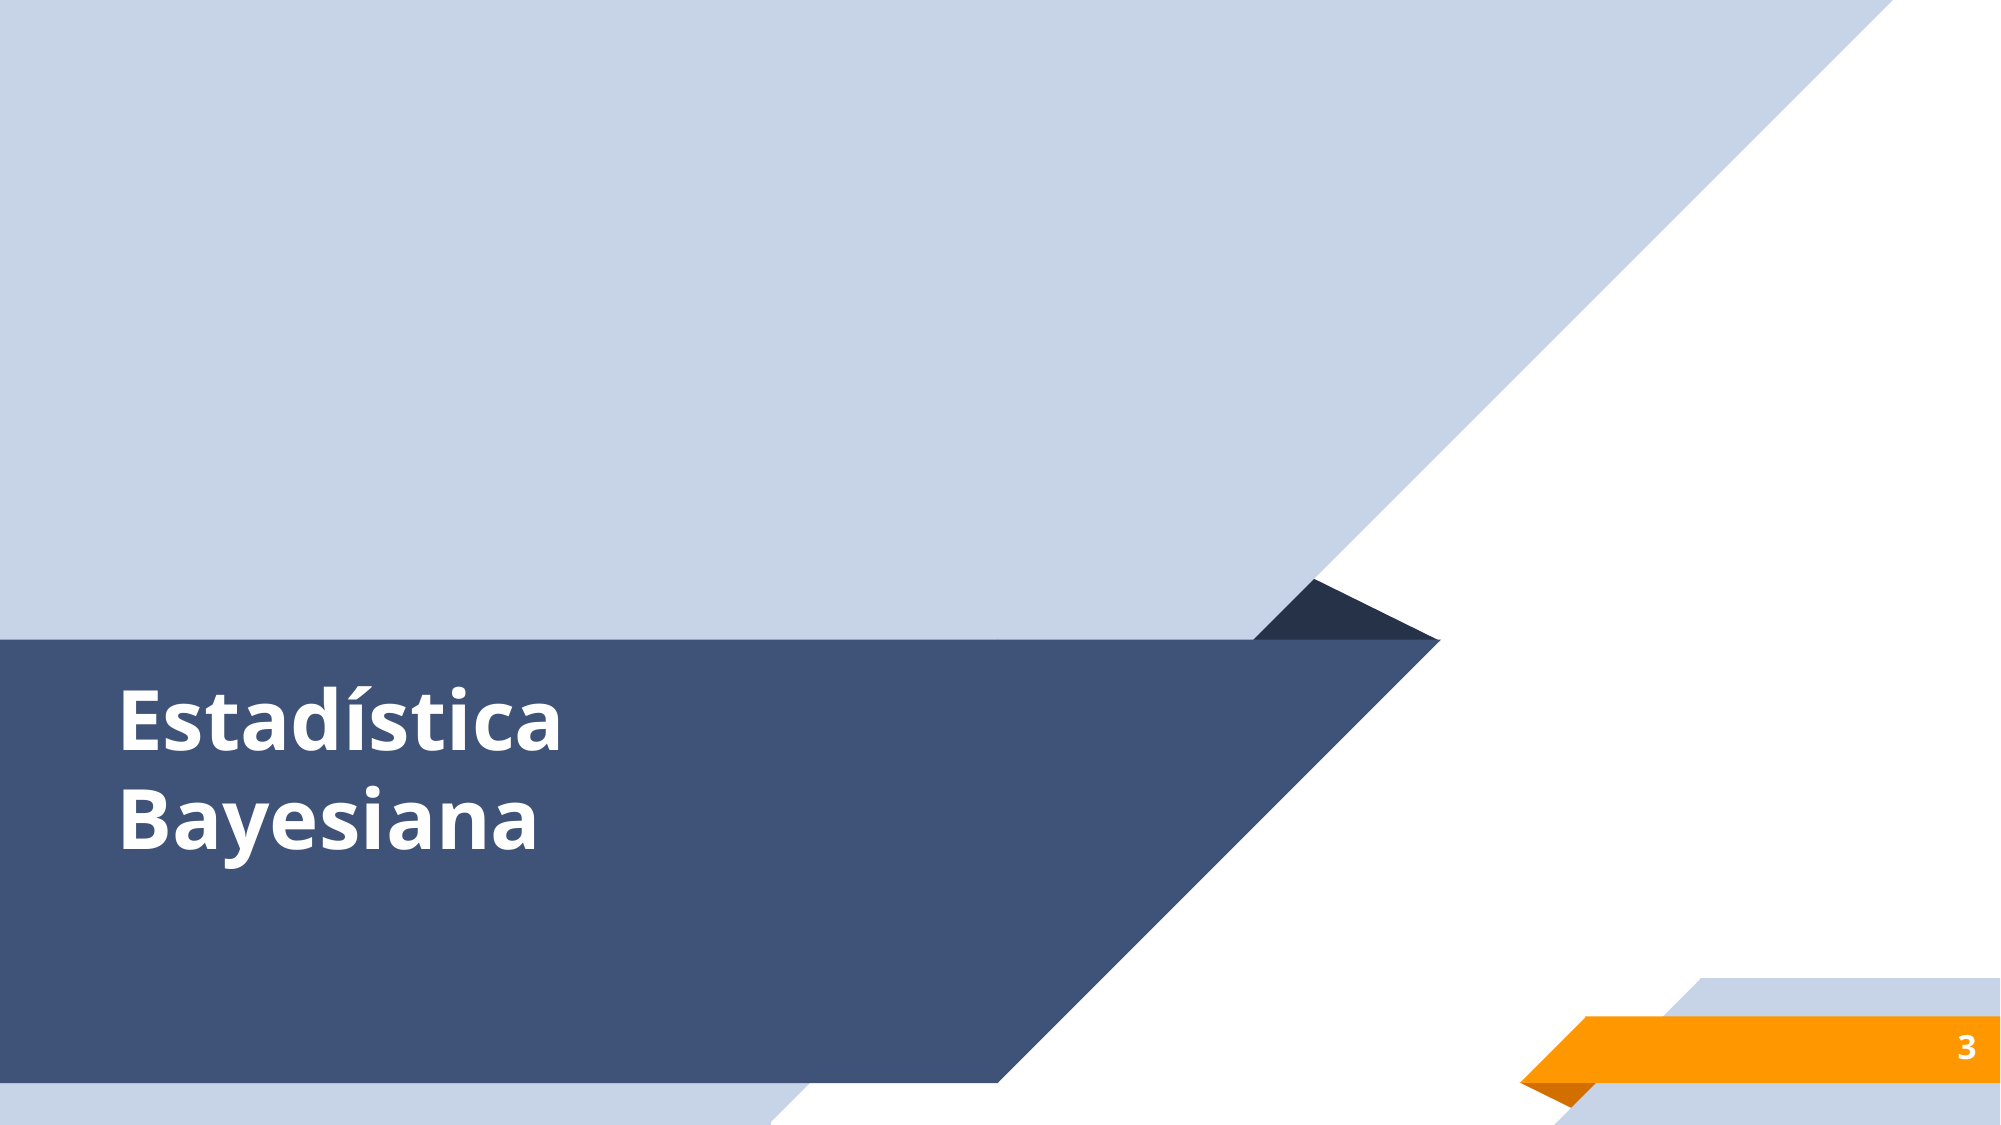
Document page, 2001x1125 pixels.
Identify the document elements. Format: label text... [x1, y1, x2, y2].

title Estadística Bayesiana [101, 627, 997, 882]
slide_number 3 [1666, 1014, 1992, 1084]
